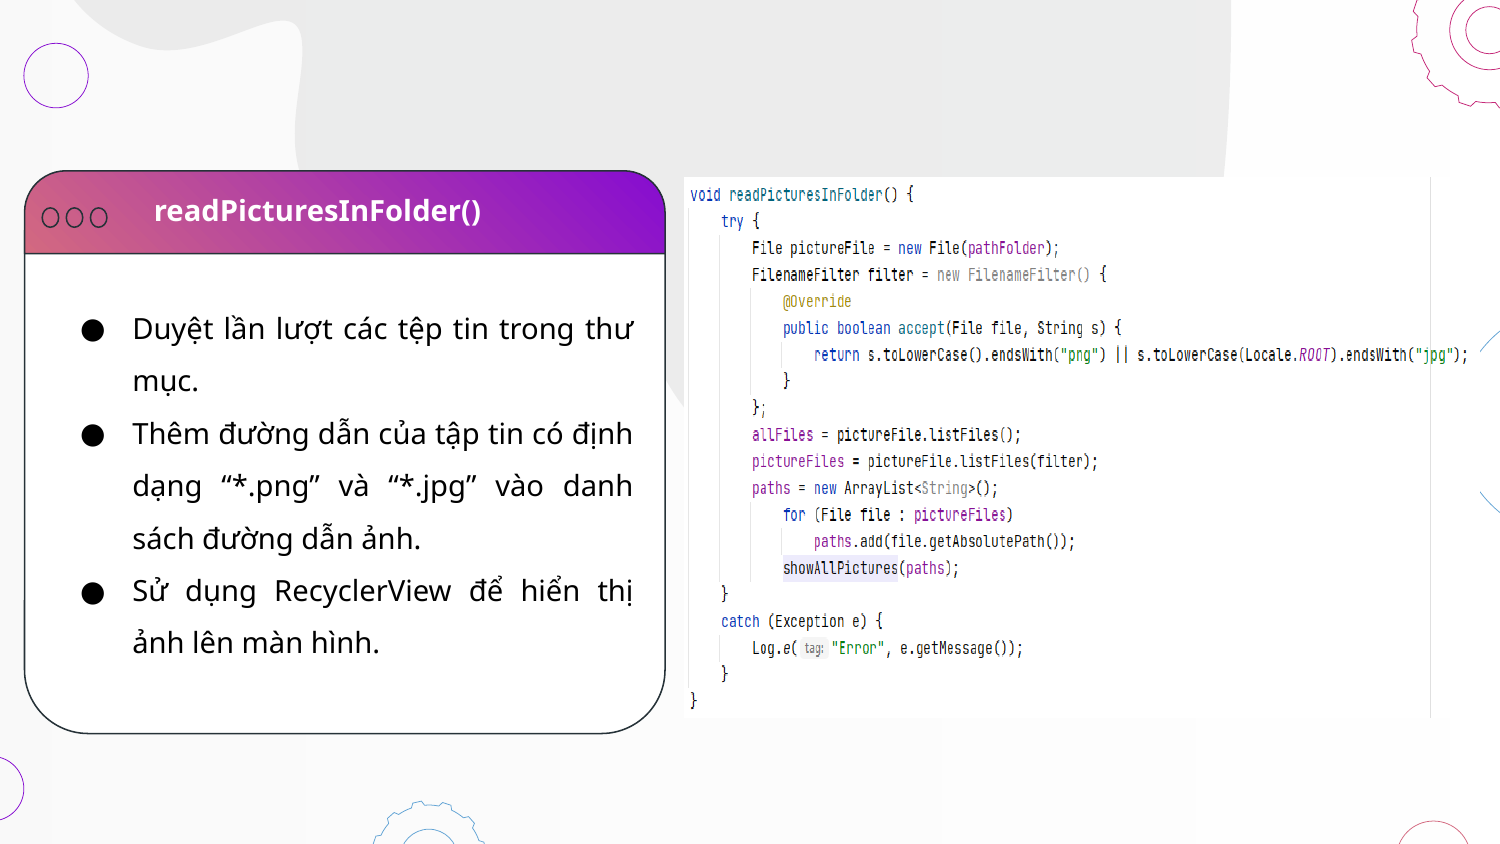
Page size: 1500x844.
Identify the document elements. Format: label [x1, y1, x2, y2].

picture [684, 177, 1480, 718]
text_box [24, 170, 666, 734]
